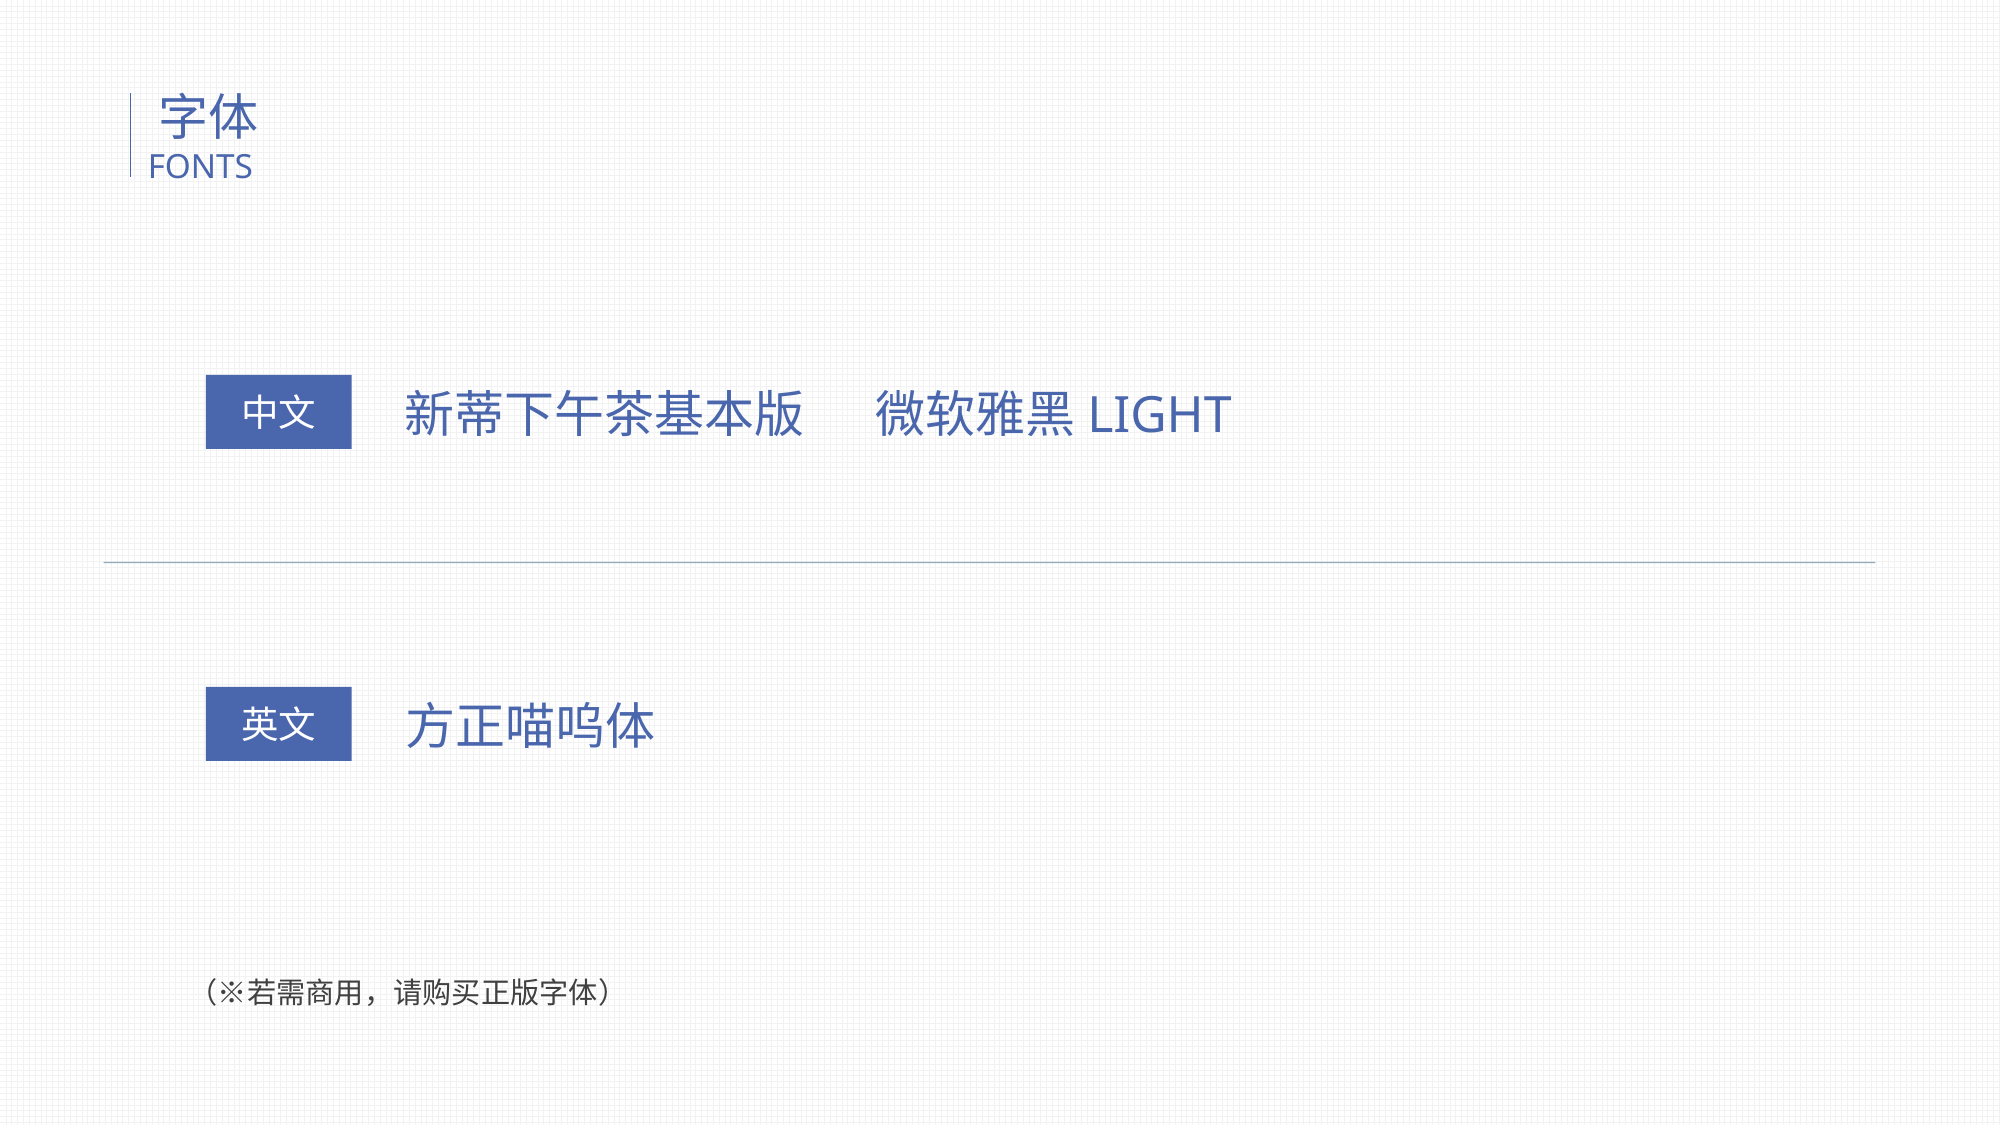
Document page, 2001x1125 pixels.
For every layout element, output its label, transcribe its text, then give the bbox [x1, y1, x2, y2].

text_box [130, 77, 276, 194]
text_box （※若需商用，请购买正版字体） [173, 967, 818, 1017]
text_box 方正喵呜体 [391, 686, 671, 762]
text_box 中文 [205, 374, 353, 450]
text_box 微软雅黑LIGHT [860, 374, 1247, 450]
text_box 英文 [205, 686, 353, 762]
text_box 新蒂下午茶基本版 [389, 374, 820, 450]
